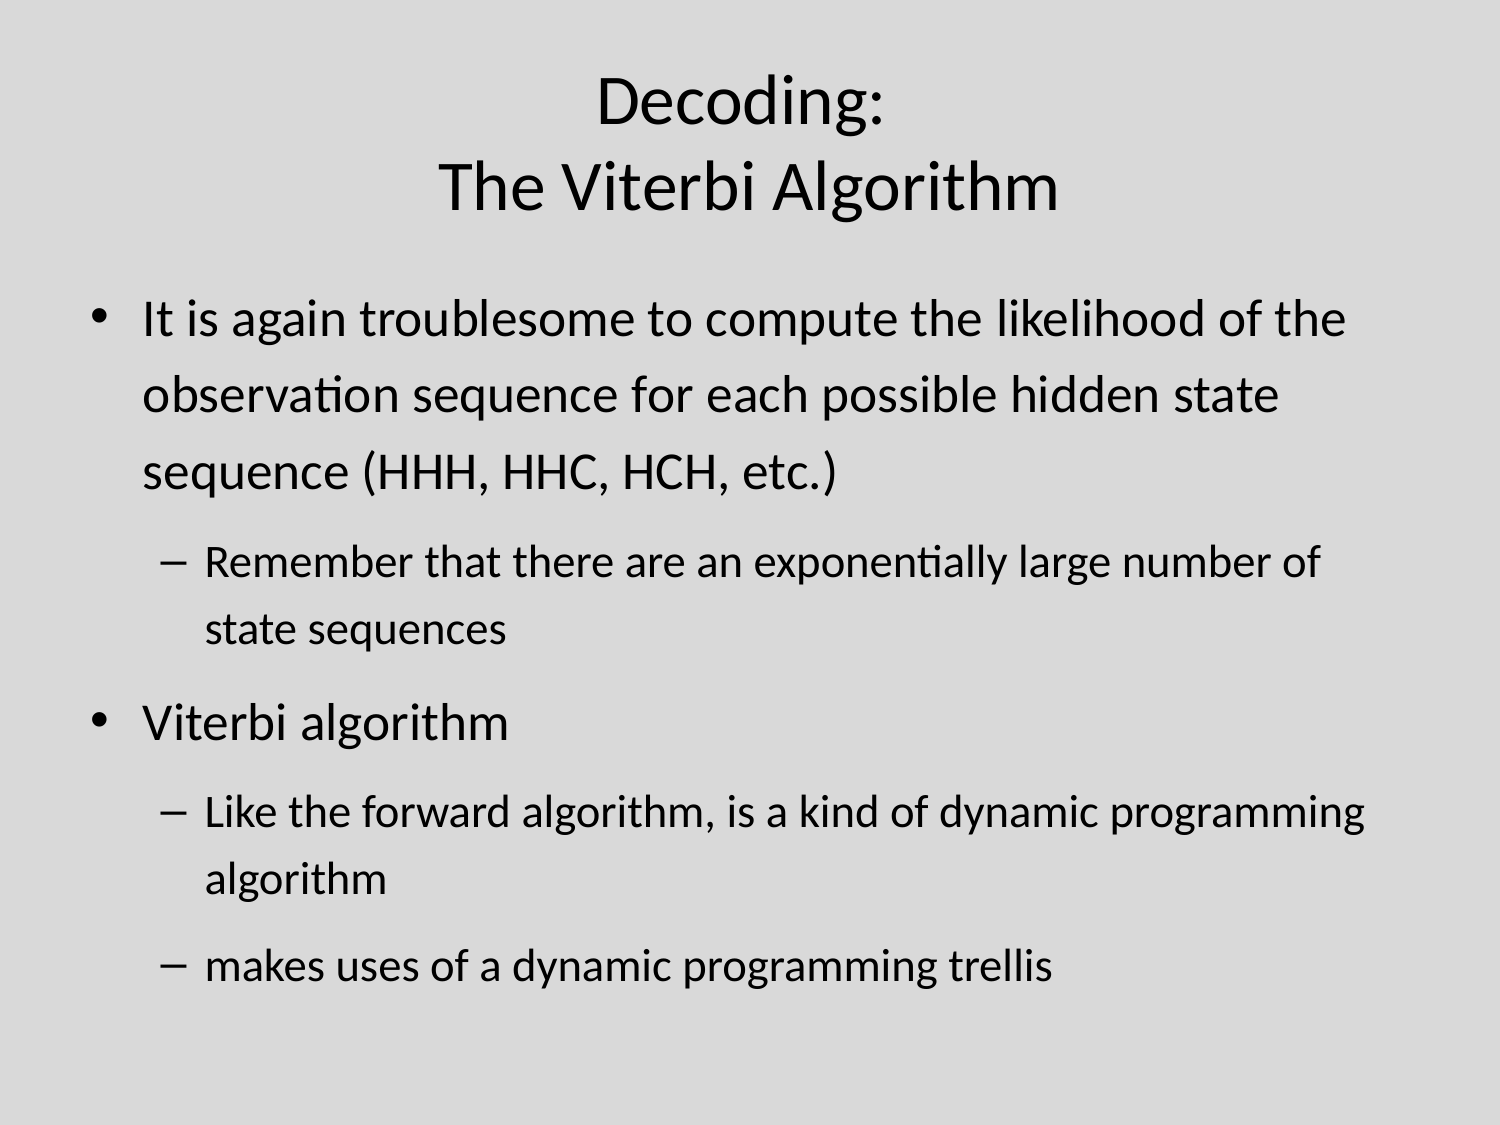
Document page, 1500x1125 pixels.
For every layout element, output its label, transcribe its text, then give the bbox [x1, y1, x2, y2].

list It is again troublesome to compute the likelihood of the observation sequence for each possible hidden state sequence (HHH, HHC, HCH, etc.) Remember that there are an exponentially large number of state sequences Viterbi algorithm Like the forward algorithm, is a kind of dynamic programming algorithm makes uses of a dynamic programming trellis [75, 262, 1425, 1005]
title Decoding: The Viterbi Algorithm [75, 45, 1425, 233]
